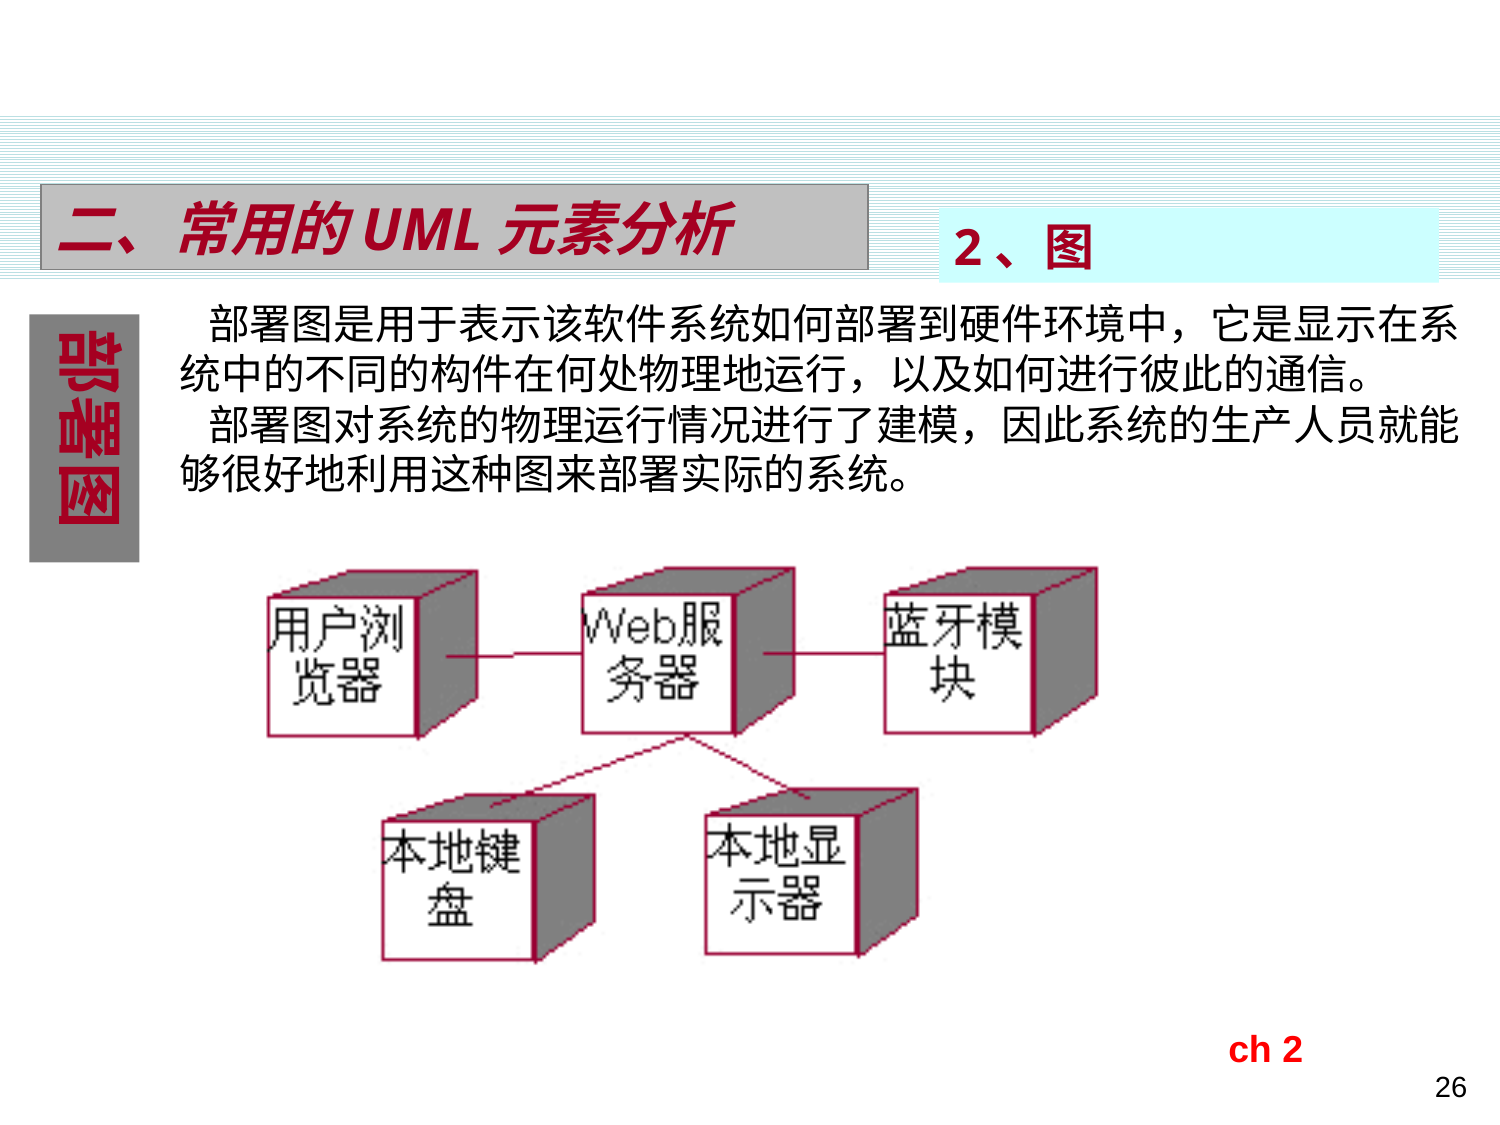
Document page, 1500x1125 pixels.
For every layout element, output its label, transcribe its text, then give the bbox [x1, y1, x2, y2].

text_box ch 2 [1213, 1017, 1401, 1078]
text_box 部署图是用于表示该软件系统如何部署到硬件环境中，它是显示在系统中的不同的构件在何处物理地运行，以及如何进行彼此的通信。 部署图对系统的物理运行情况进行了建模，因此系统的生产人员就能够很好地利用这种图来部署实际的系统。 [164, 290, 1500, 506]
text_box 2、图 [939, 207, 1439, 283]
slide_number 26 [1131, 1060, 1483, 1118]
text_box 二、常用的UML元素分析 [41, 184, 869, 270]
picture [265, 550, 1141, 971]
text_box 部署图 [29, 314, 140, 563]
